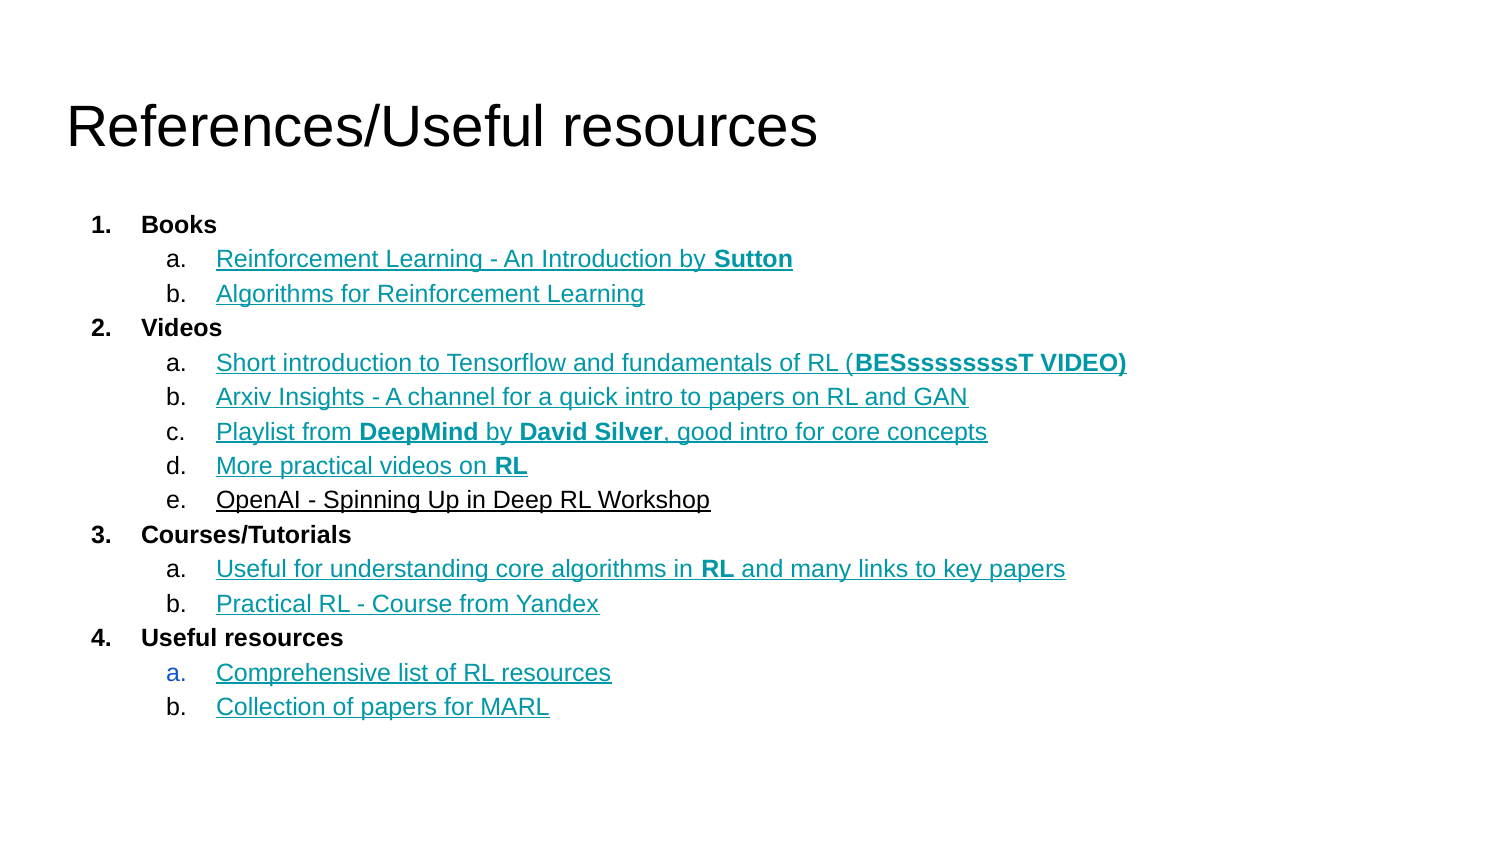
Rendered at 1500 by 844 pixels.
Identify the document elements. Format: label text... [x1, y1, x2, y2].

list Books Reinforcement Learning - An Introduction by Sutton Algorithms for Reinforcement Learning Videos Short introduction to Tensorflow and fundamentals of RL (BESssssssssT VIDEO) Arxiv Insights - A channel for a quick intro to papers on RL and GAN Playlist from DeepMind by David Silver, good intro for core concepts More practical videos on RL OpenAI - Spinning Up in Deep RL Workshop Courses/Tutorials Useful for understanding core algorithms in RL and many links to key papers Practical RL - Course from Yandex Useful resources Comprehensive list of RL resources Collection of papers for MARL [51, 189, 1449, 750]
title References/Useful resources [51, 72, 1449, 167]
